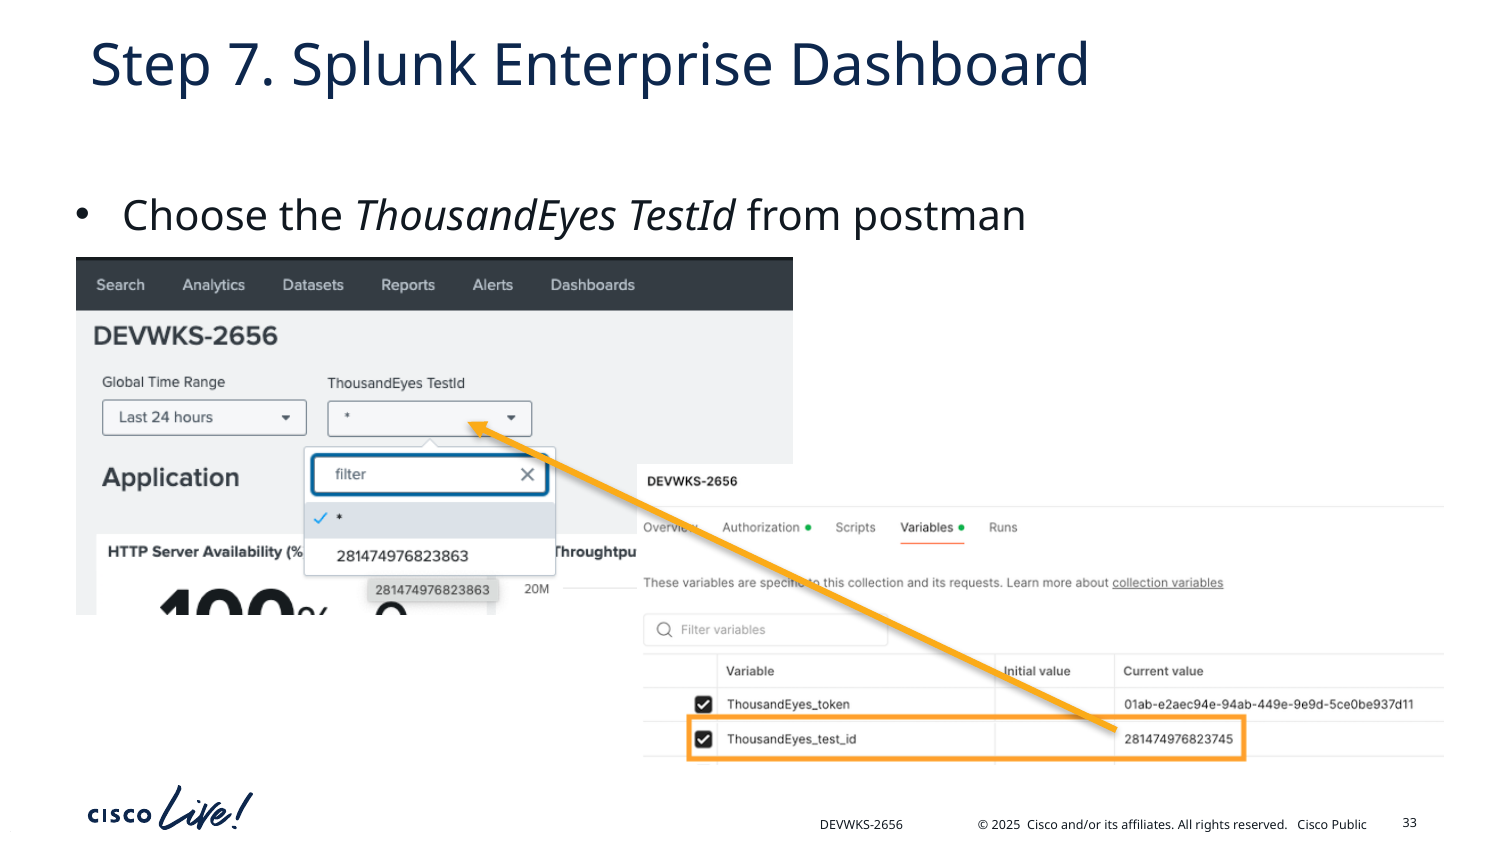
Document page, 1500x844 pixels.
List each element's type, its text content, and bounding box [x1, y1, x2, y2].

footer DEVWKS-2656 [809, 811, 982, 838]
text_box Choose the ThousandEyes TestId from postman [60, 155, 1394, 246]
picture [637, 464, 1444, 765]
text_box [466, 421, 1117, 731]
text_box Step 7. Splunk Enterprise Dashboard [76, 33, 1486, 105]
slide_number 33 [1373, 800, 1432, 844]
picture [75, 256, 794, 615]
